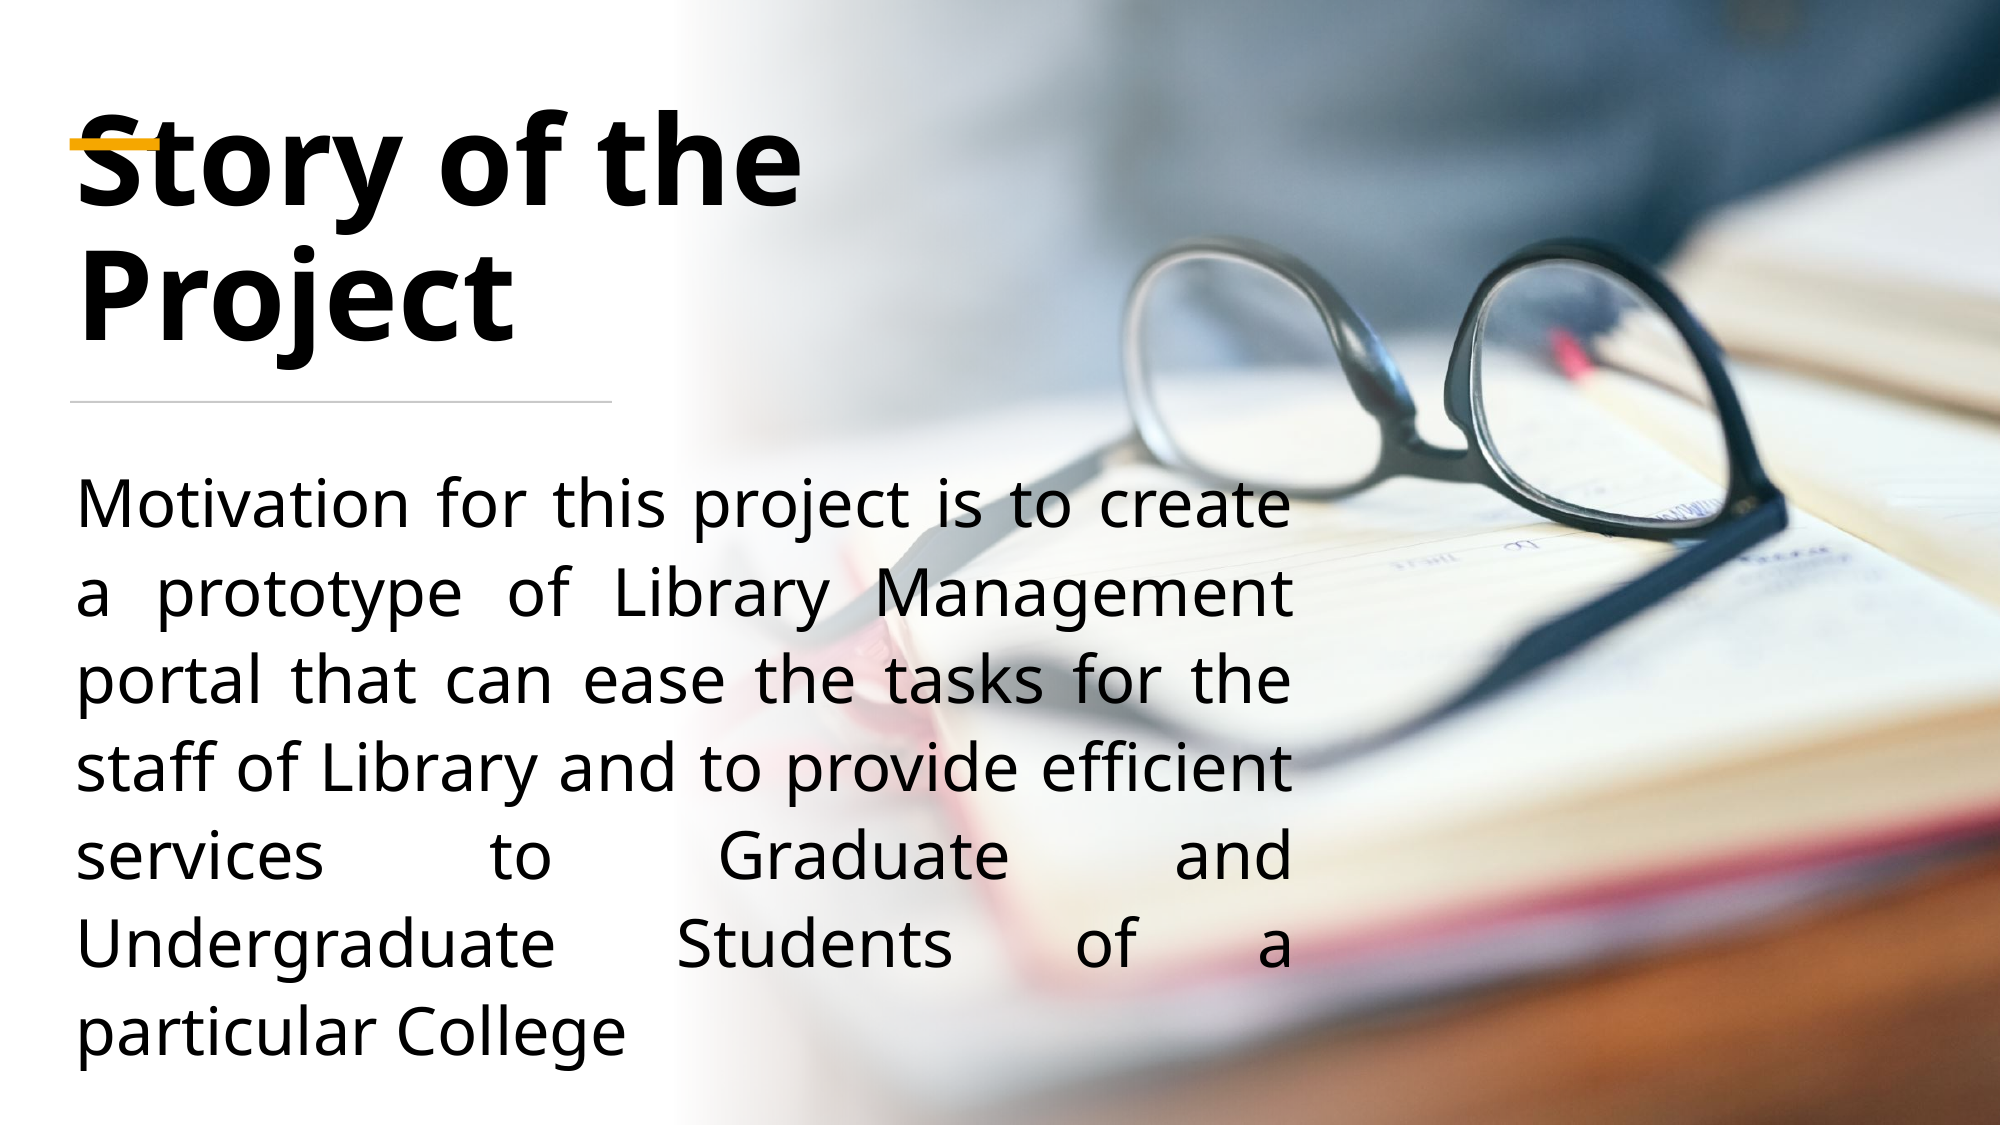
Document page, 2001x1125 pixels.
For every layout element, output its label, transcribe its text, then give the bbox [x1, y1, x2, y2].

picture [577, 0, 2000, 1125]
text_box [0, 0, 577, 1125]
list Motivation for this project is to create a prototype of Library Management portal that can ease the tasks for the staff of Library and to provide efficient services to Graduate and Undergraduate Students of a particular College [60, 445, 577, 972]
text_box [69, 137, 161, 151]
title Story of the Project [60, 190, 577, 375]
